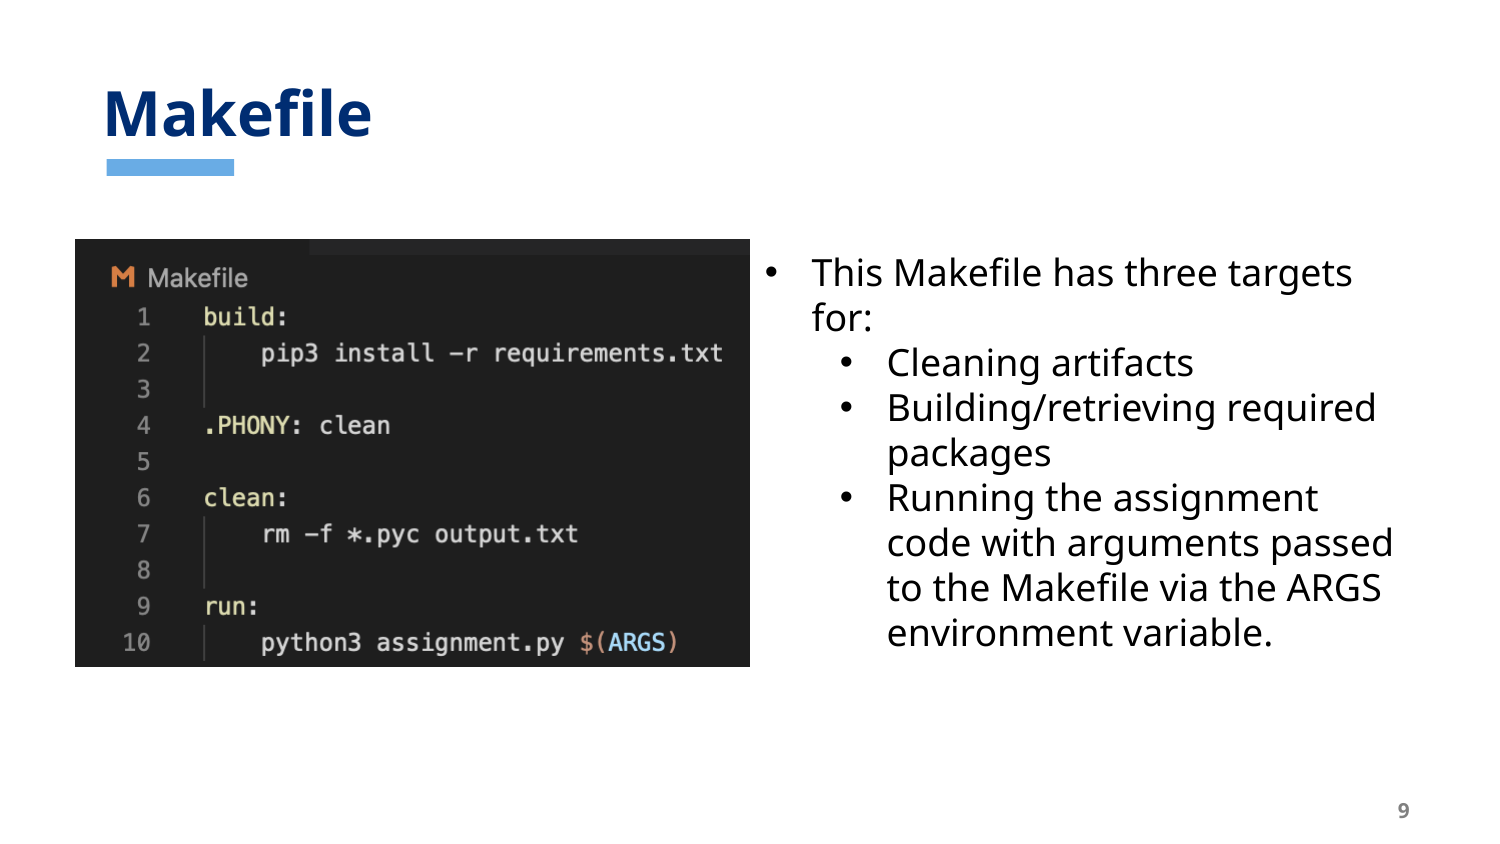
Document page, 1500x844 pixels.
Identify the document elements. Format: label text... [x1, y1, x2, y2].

title Makefile [87, 74, 1414, 159]
picture [74, 239, 750, 667]
text_box This Makefile has three targets for: Cleaning artifacts Building/retrieving required packages Running the assignment code with arguments passed to the Makefile via the ARGS environment variable. [750, 241, 1425, 662]
